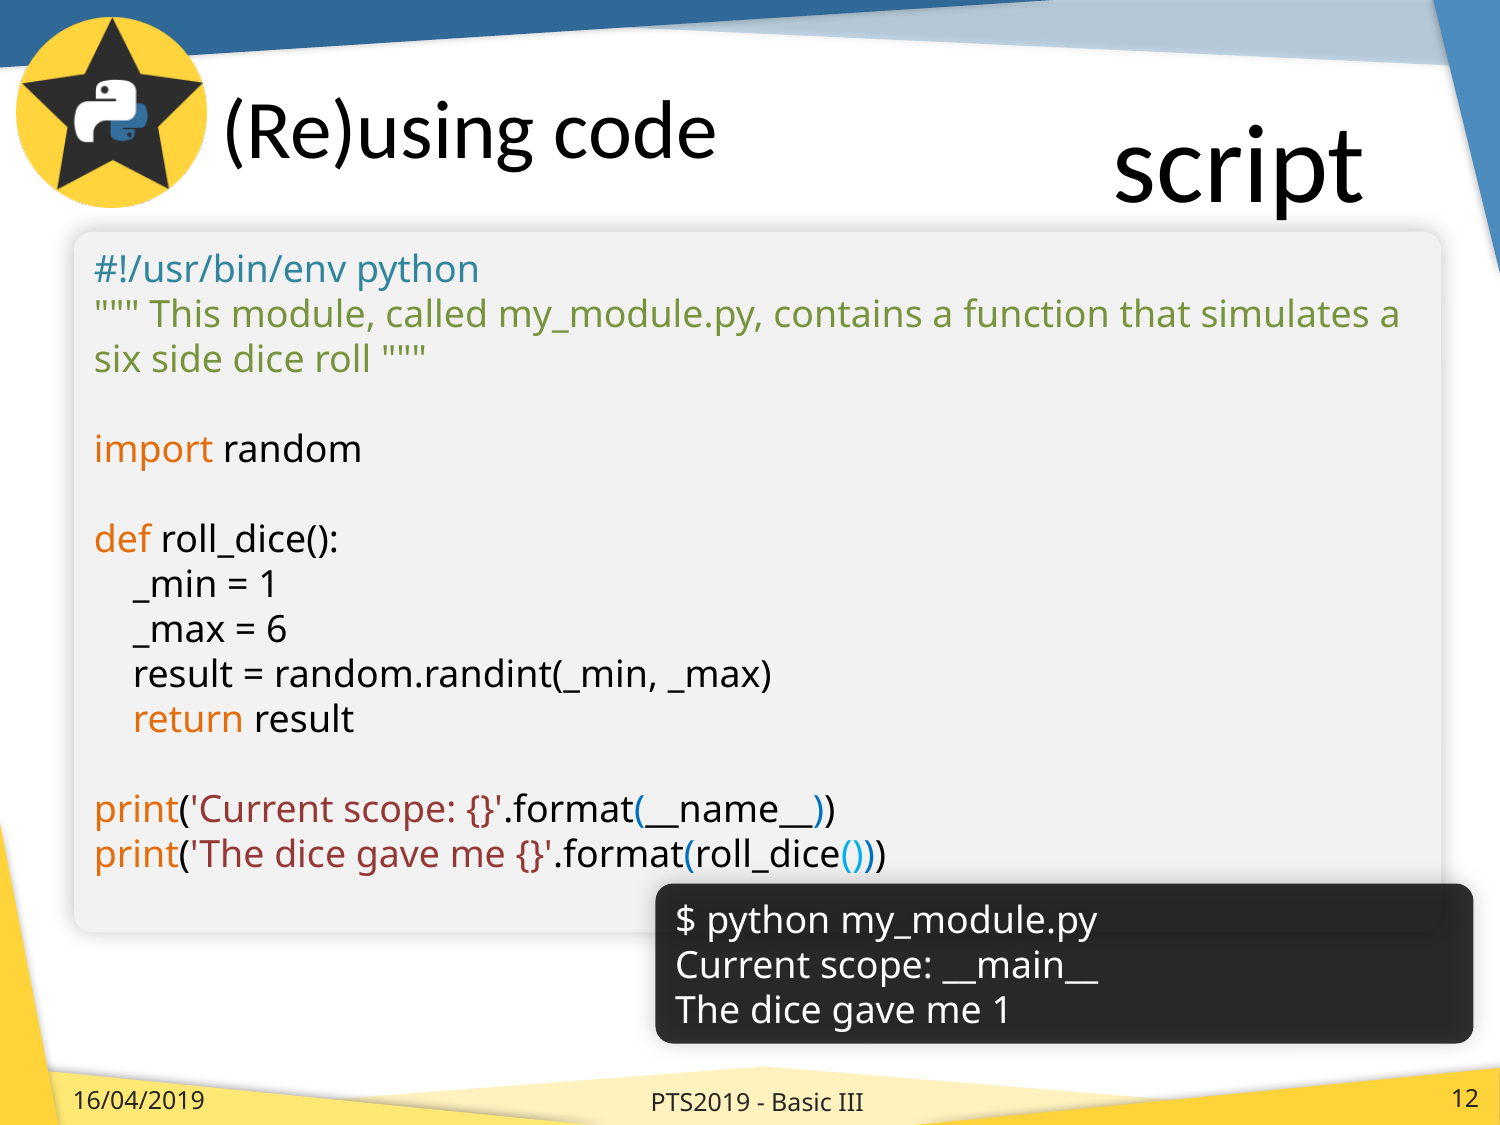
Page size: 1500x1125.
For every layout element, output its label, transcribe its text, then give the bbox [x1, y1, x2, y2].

title (Re)using code [206, 66, 1425, 185]
text_box #!/usr/bin/env python """ This module, called my_module.py, contains a function that simulates a six side dice roll """ import random def roll_dice(): _min = 1 _max = 6 result = random.randint(_min, _max) return result print('Current scope: {}'.format(__name__)) print('The dice gave me {}'.format(roll_dice())) [71, 229, 1444, 935]
picture [16, 17, 207, 208]
text_box $ python my_module.py Current scope: __main__ The dice gave me 1 [653, 881, 1476, 1046]
text_box script [891, 97, 1500, 235]
footer PTS2019 - Basic III [520, 1071, 995, 1125]
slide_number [57, 1082, 408, 1118]
slide_number 12 [1144, 1082, 1495, 1118]
text_box $ conda help usage: conda [-h] [-V] command ... ... ... ... conda commands available from other packages: env [646, 874, 1444, 935]
